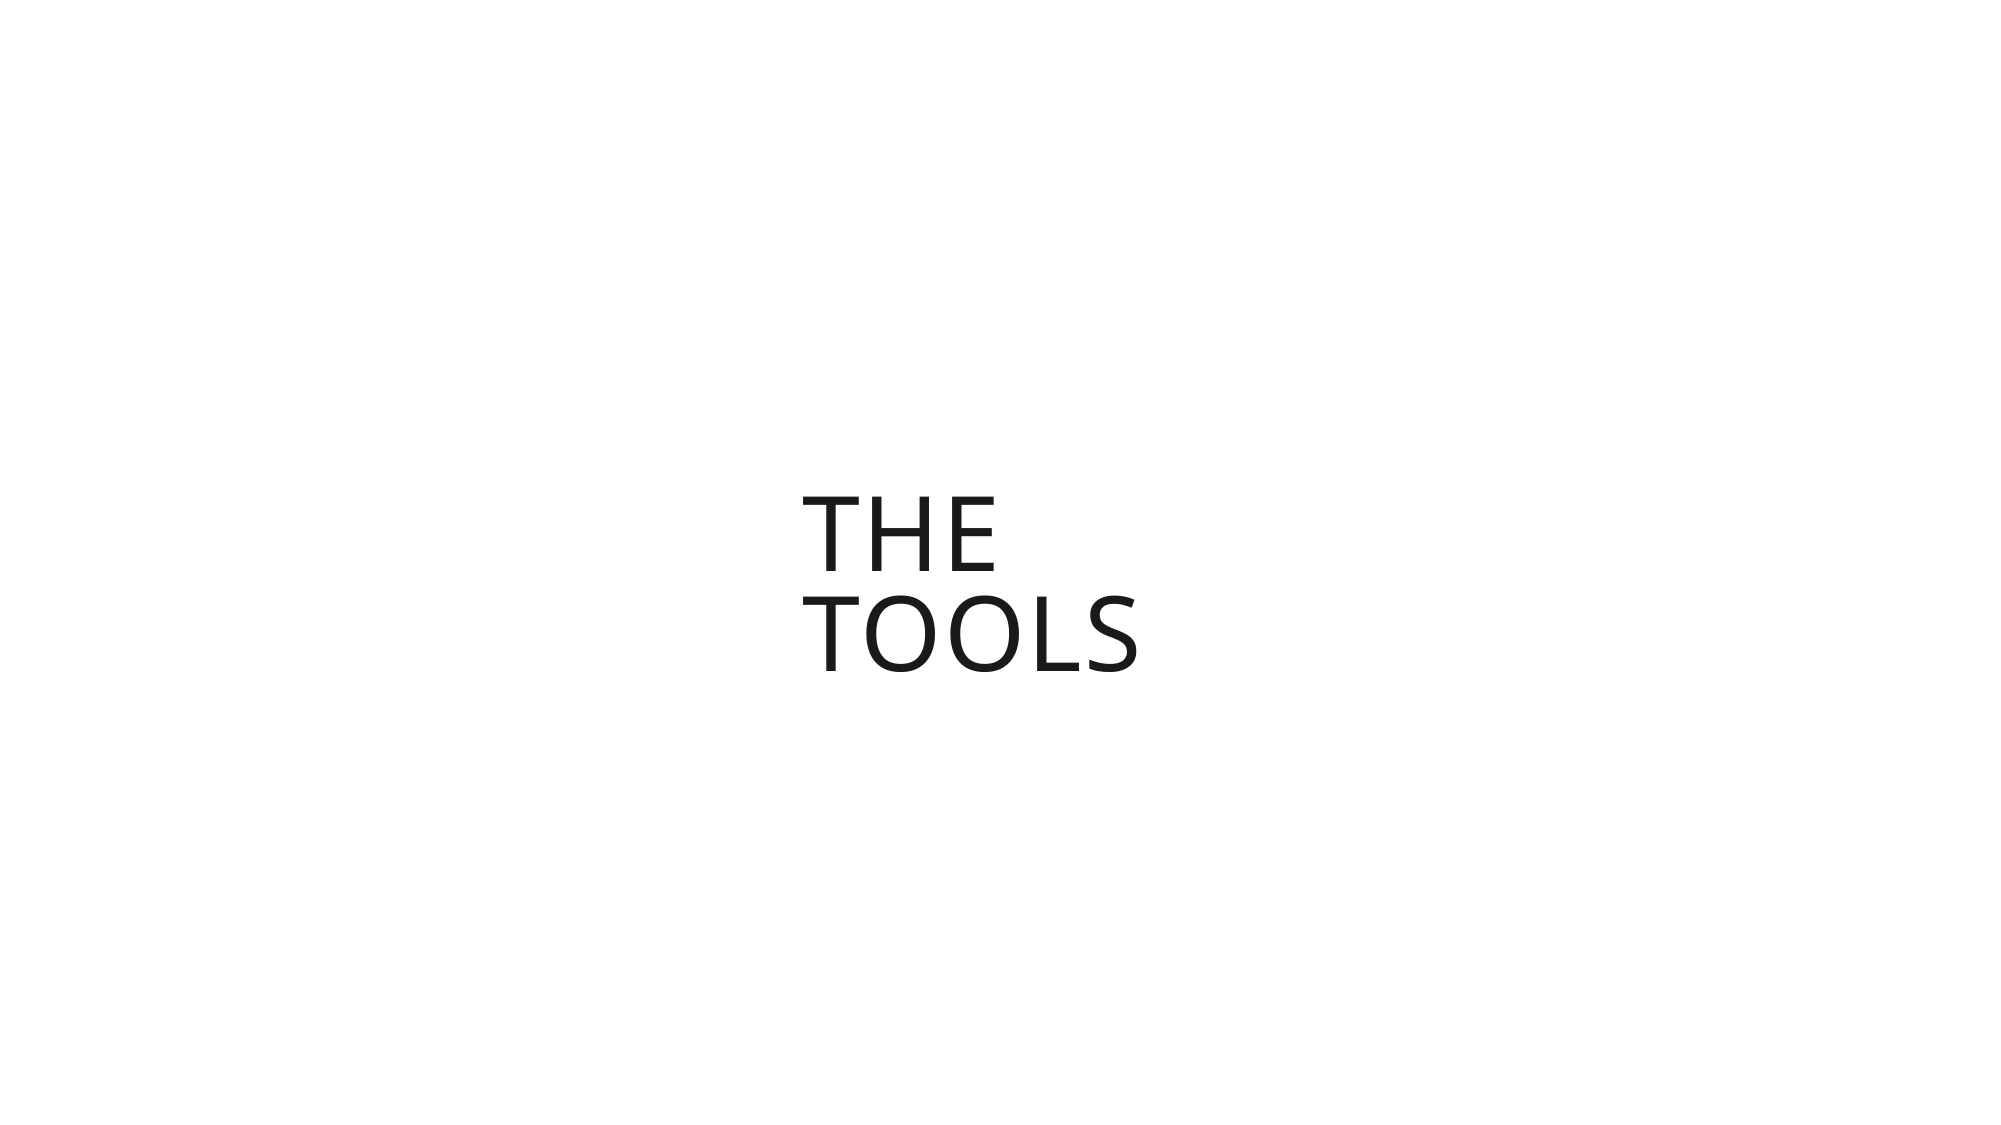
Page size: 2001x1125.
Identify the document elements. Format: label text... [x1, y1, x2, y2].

text_box The Tools [788, 484, 1212, 641]
